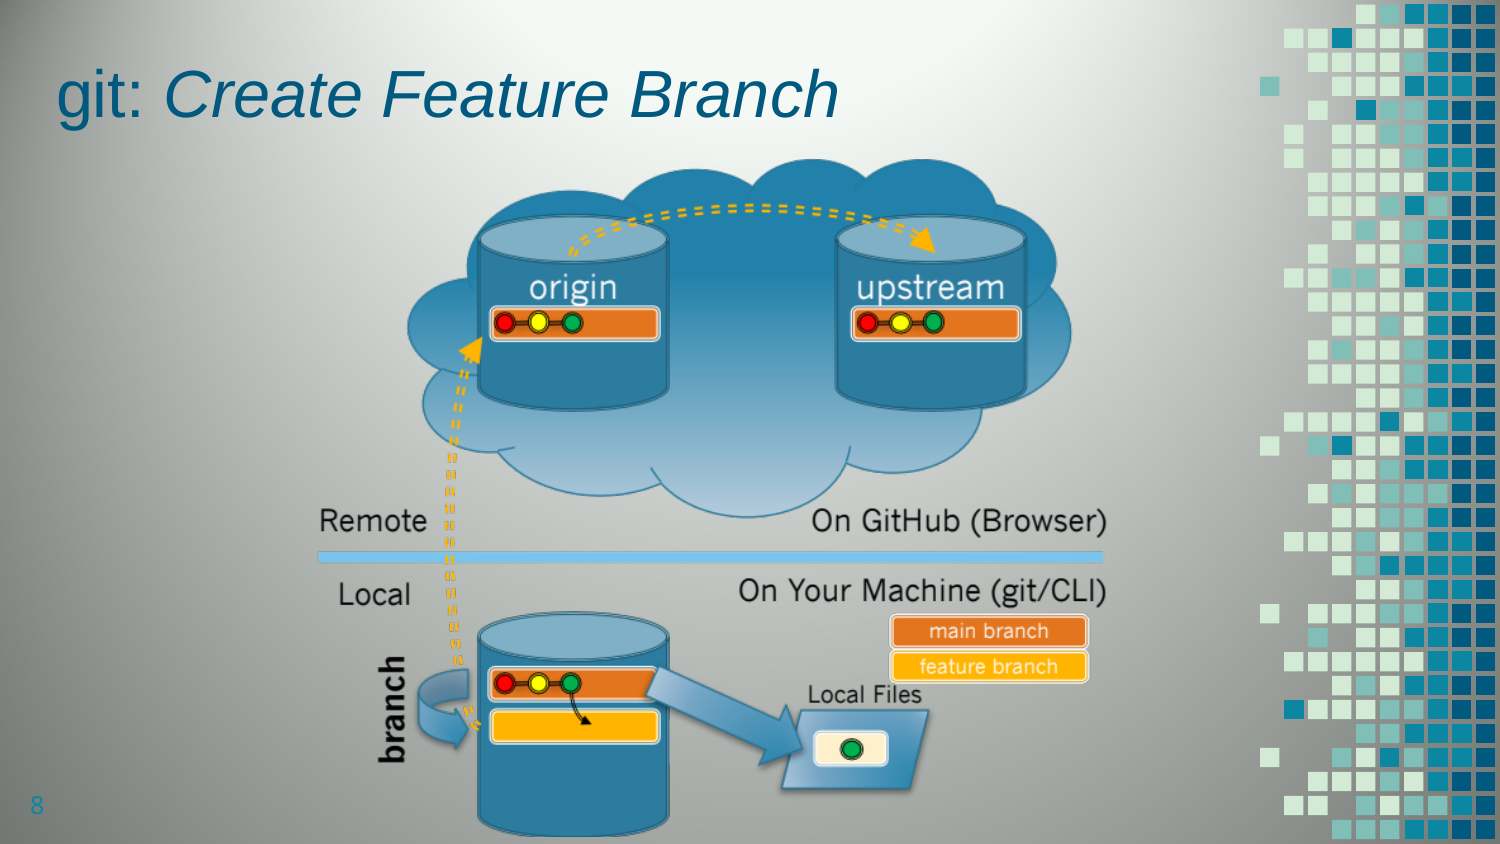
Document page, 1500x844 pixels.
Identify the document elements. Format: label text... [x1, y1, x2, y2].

title git: Create Feature Branch [41, 4, 1326, 146]
slide_number 8 [15, 774, 105, 839]
picture [0, 0, 1500, 844]
